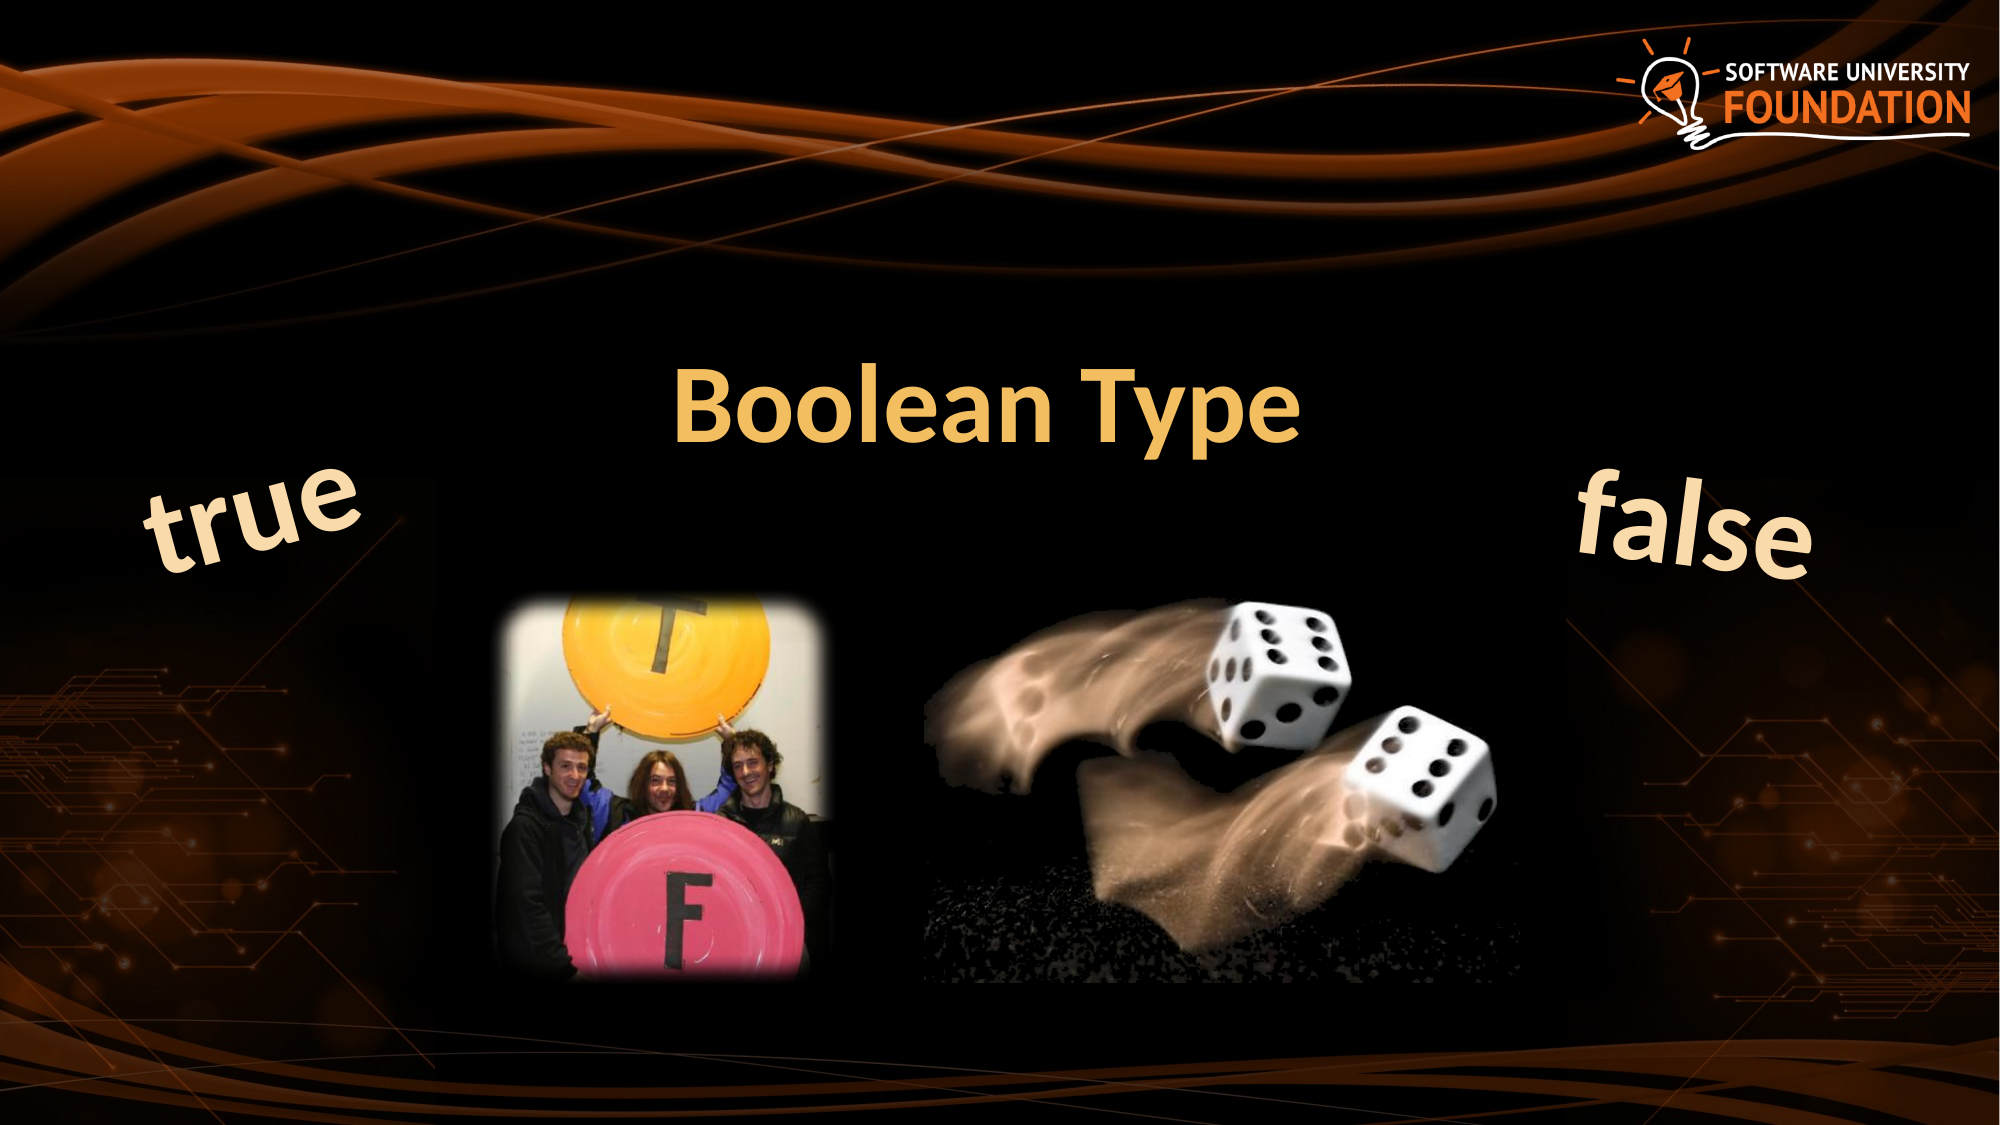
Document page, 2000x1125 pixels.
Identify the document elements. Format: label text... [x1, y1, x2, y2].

text_box true [108, 390, 391, 614]
text_box false [1551, 417, 1843, 617]
title Boolean Type [456, 308, 1520, 471]
picture [0, 0, 2000, 1125]
